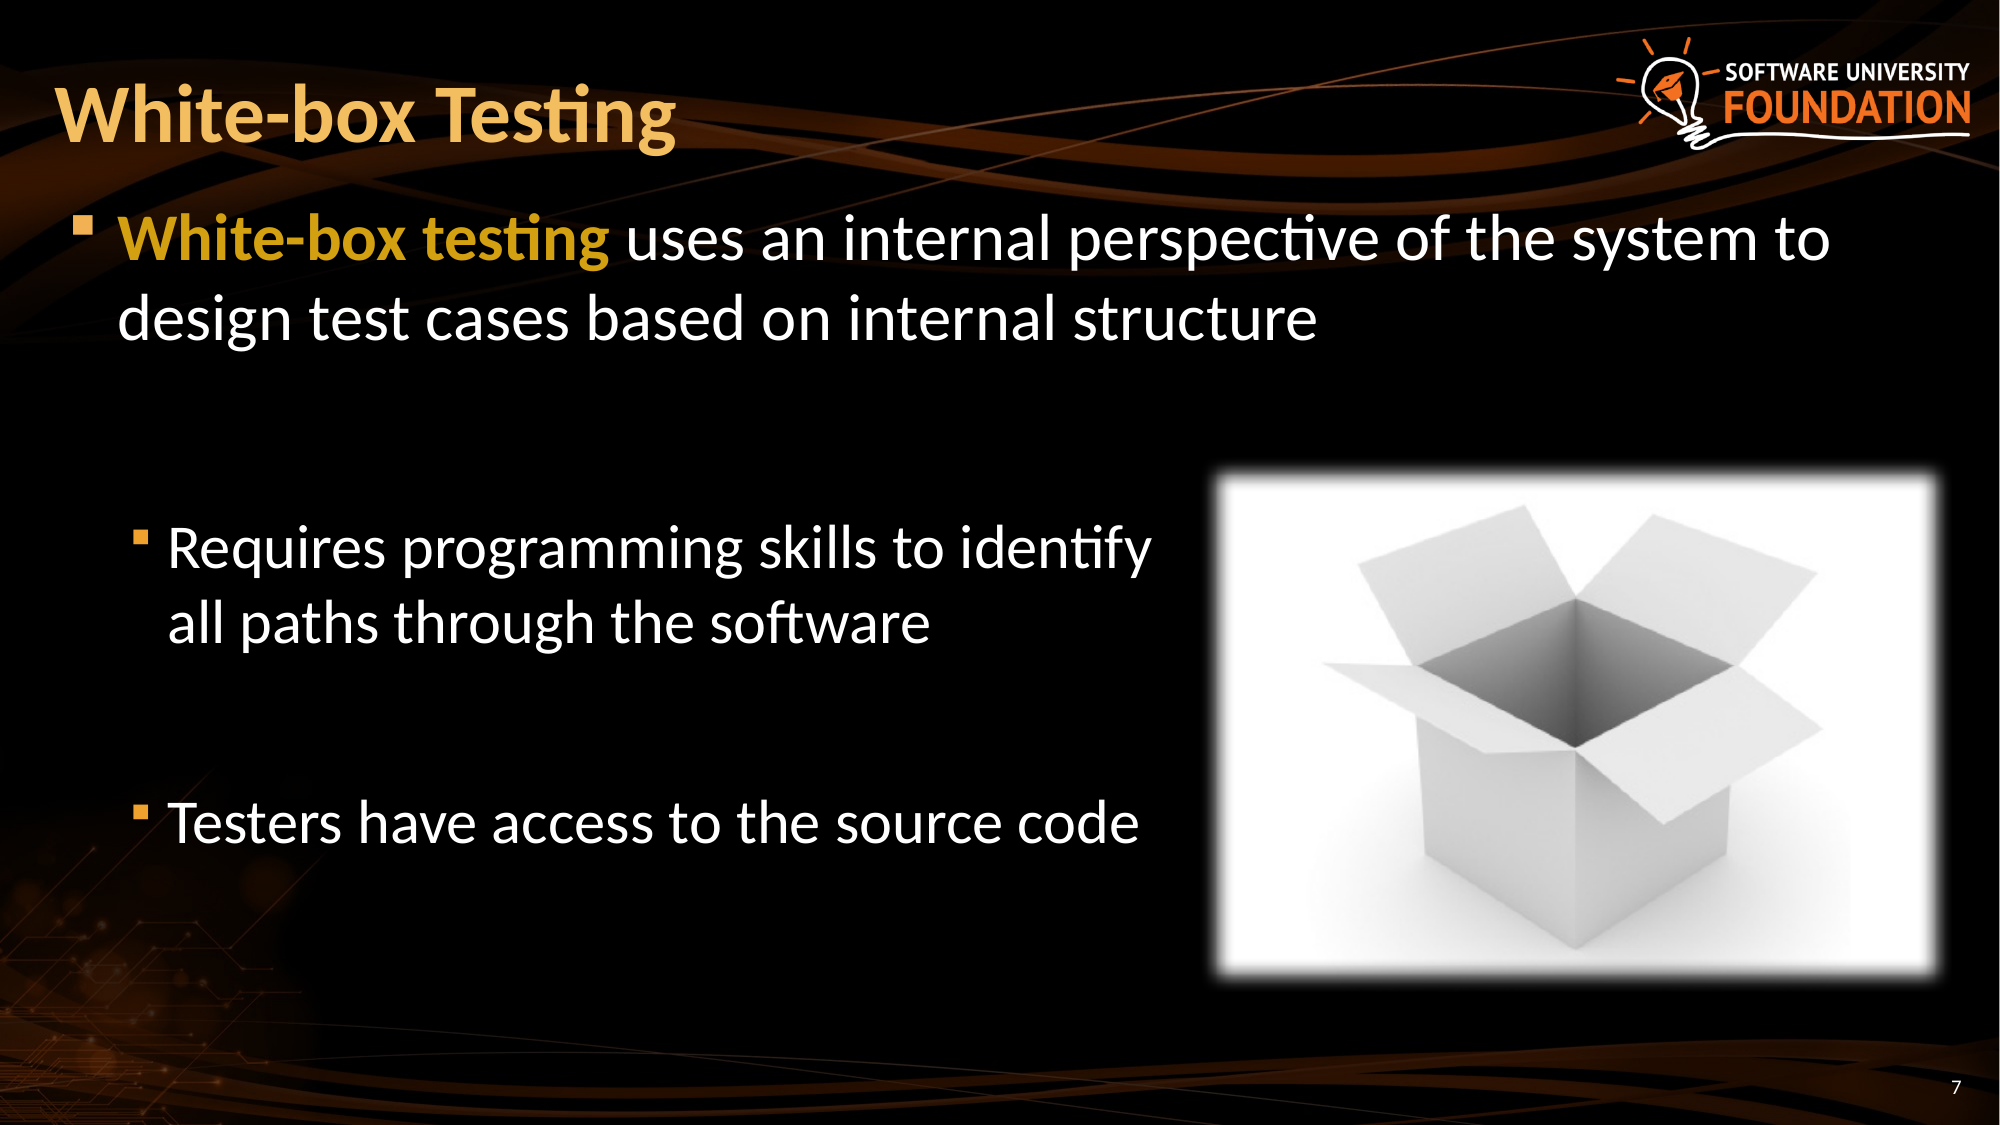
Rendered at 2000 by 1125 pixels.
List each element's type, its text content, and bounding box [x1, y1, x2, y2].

picture [0, 0, 2000, 1125]
list White-box testing uses an internal perspective of the system to design test cases based on internal structure [49, 187, 1950, 375]
text_box White-box Testing [37, 24, 1609, 208]
text_box Requires programming skills to identify all paths through the software Testers have access to the source code [49, 499, 1175, 950]
slide_number 7 [1897, 1070, 1968, 1103]
